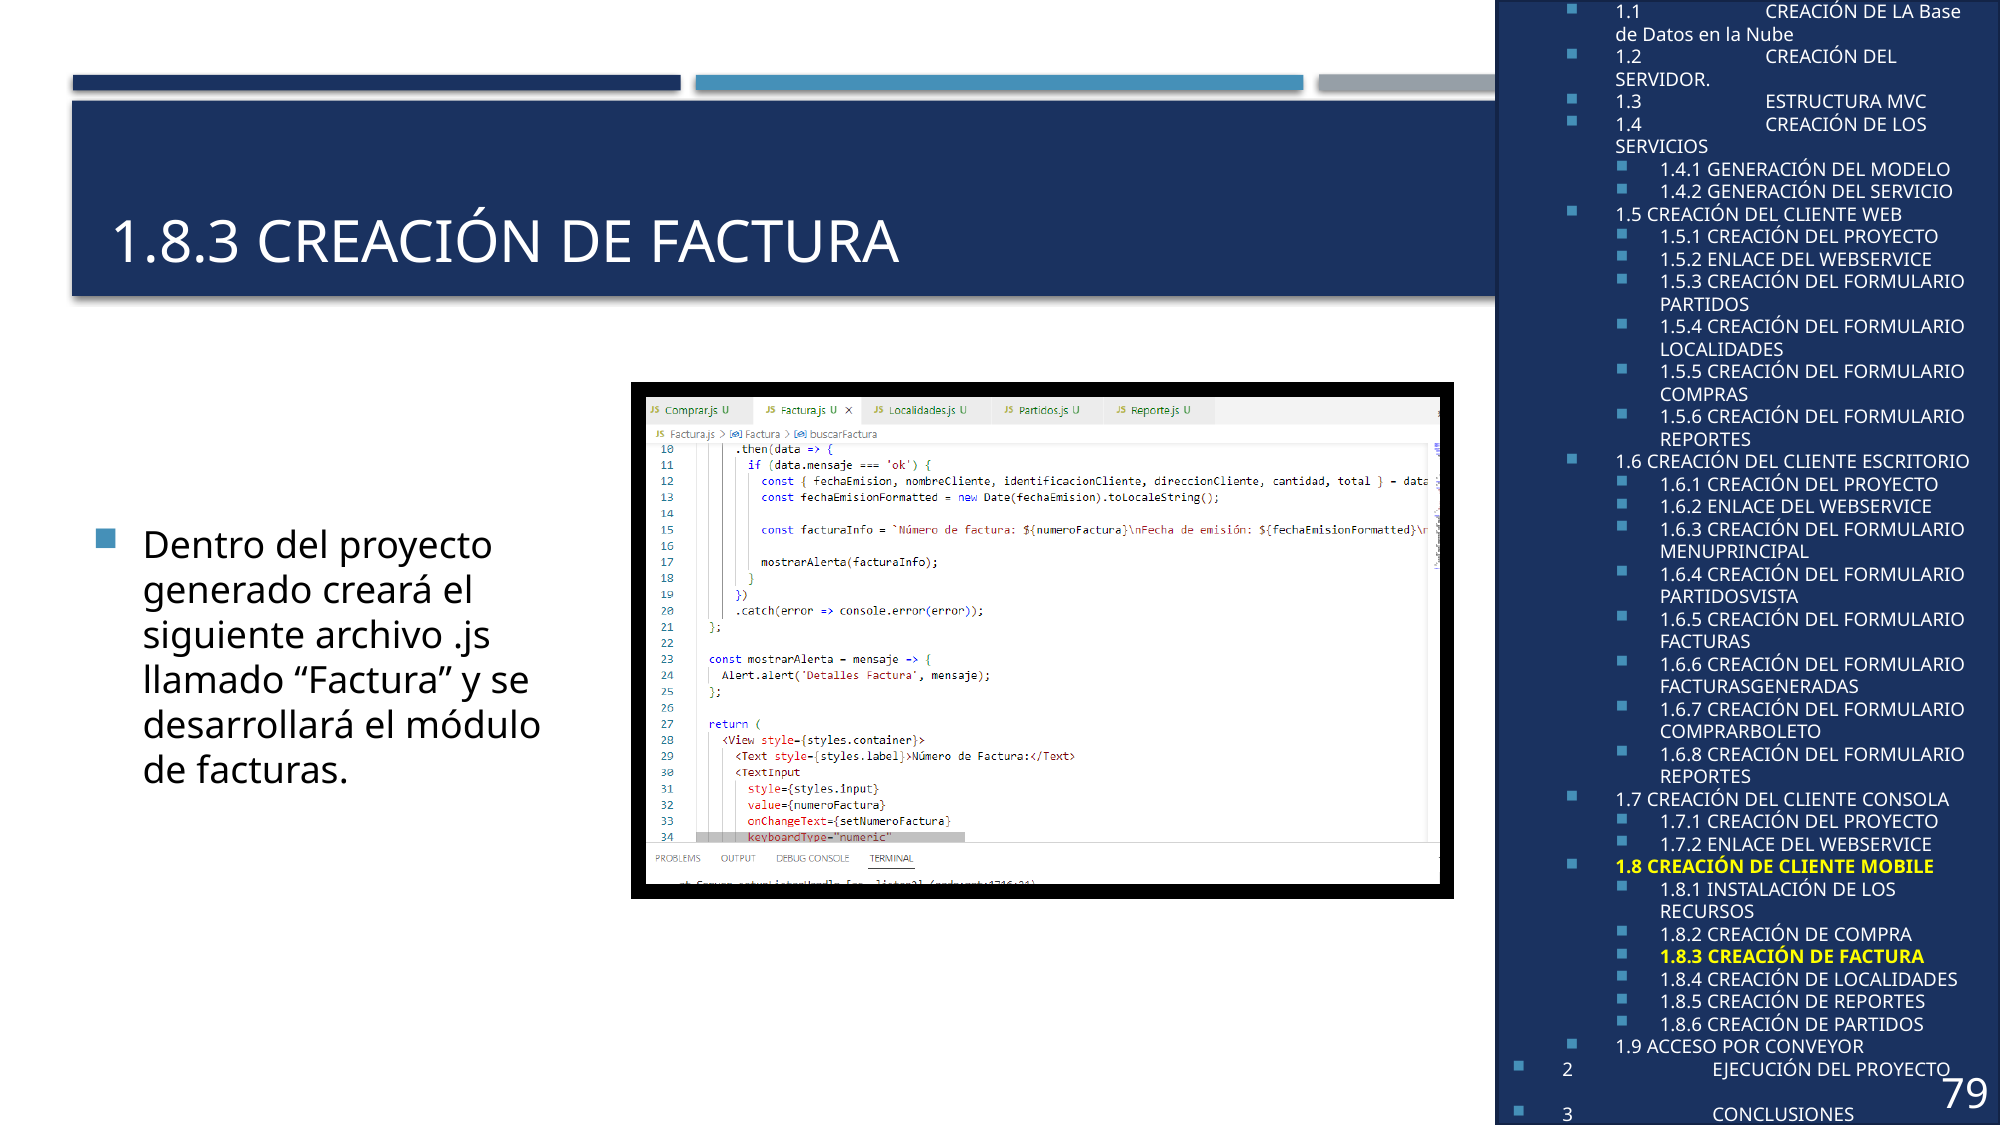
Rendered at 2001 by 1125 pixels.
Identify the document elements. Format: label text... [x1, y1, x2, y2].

title 1.8.3 CREACIÓN DE FACTURA [95, 115, 1490, 282]
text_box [1496, 0, 2000, 1125]
list Dentro del proyecto generado creará el siguiente archivo .js llamado “Factura” y se desarrollará el módulo de facturas. [77, 301, 561, 1010]
picture [644, 396, 1441, 885]
